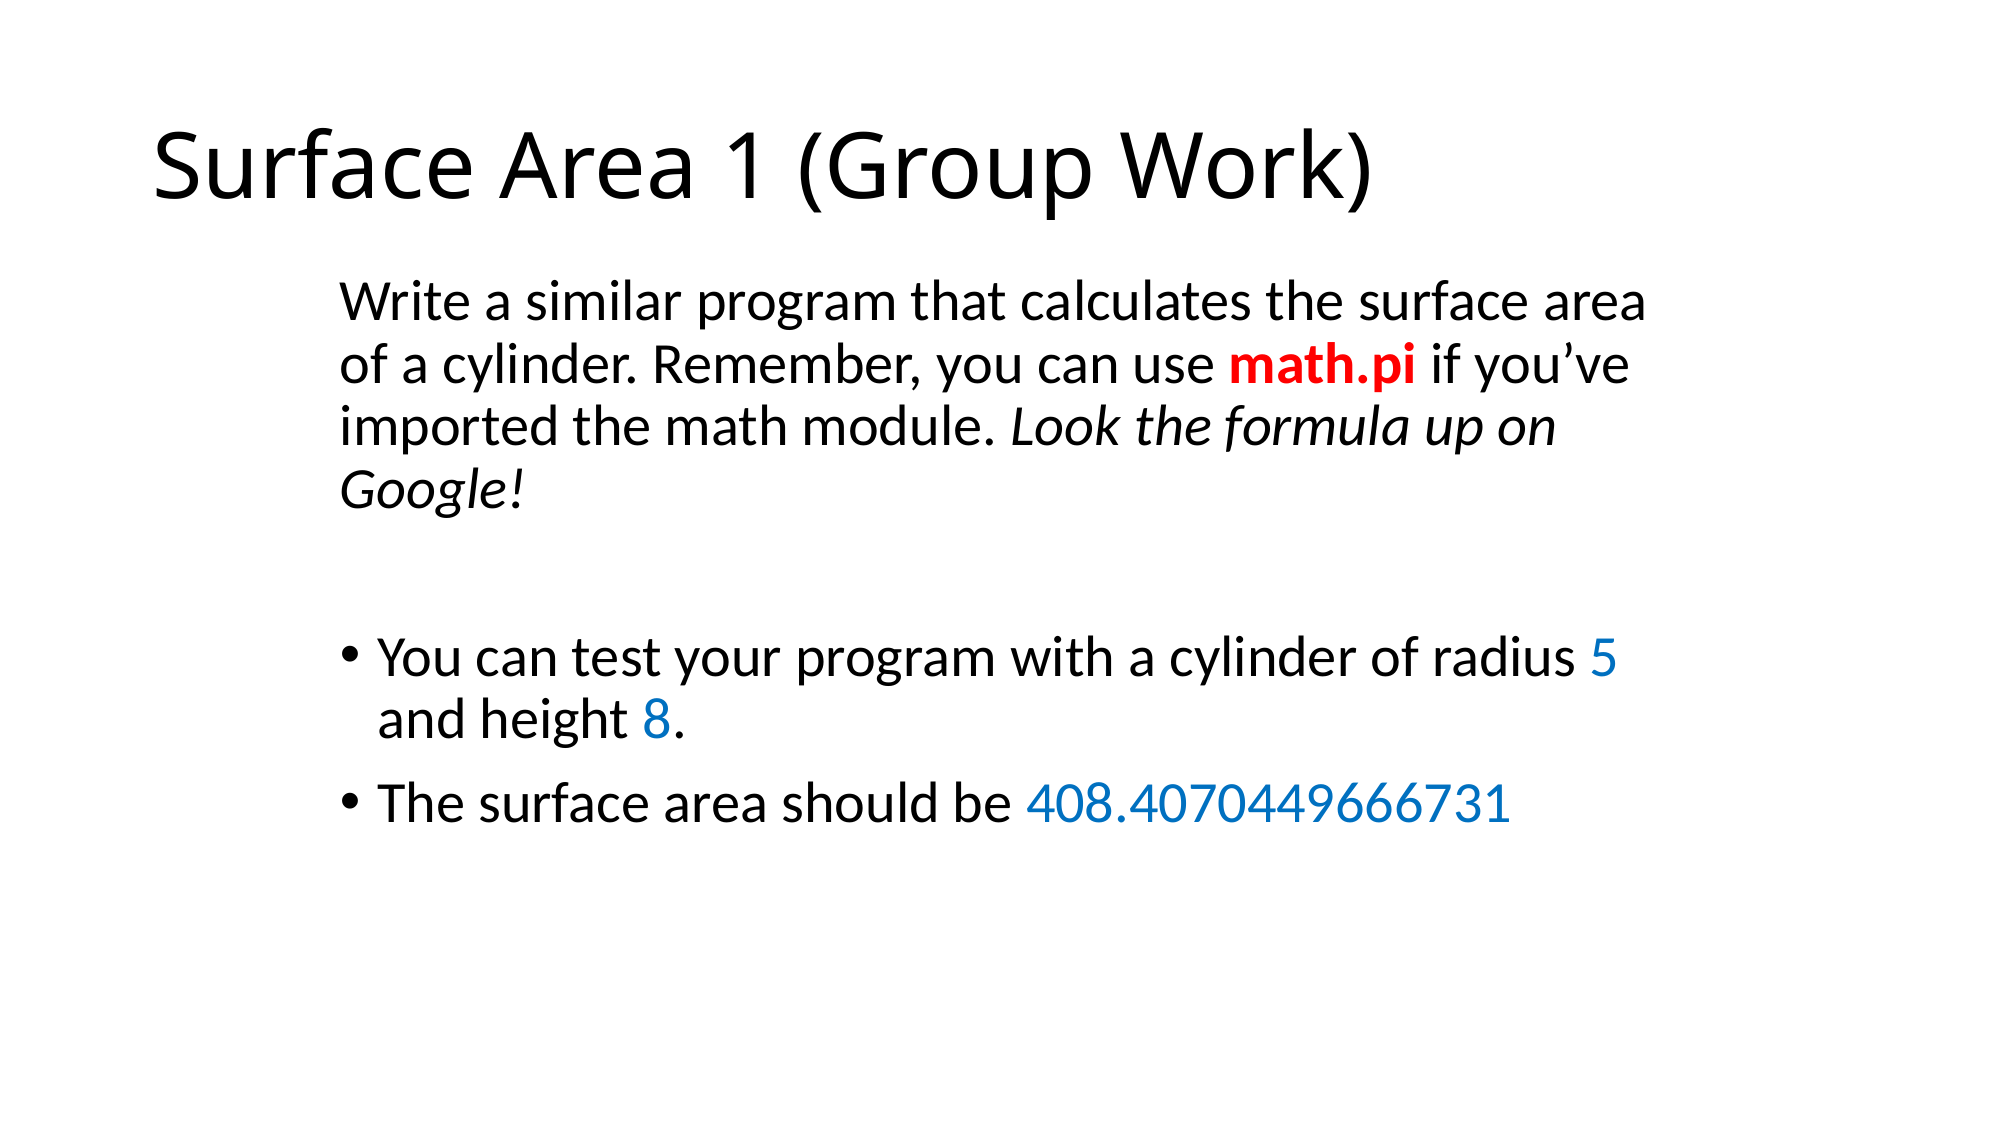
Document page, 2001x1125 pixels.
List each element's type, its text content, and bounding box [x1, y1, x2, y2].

title Surface Area 1 (Group Work) [137, 59, 1863, 278]
list Write a similar program that calculates the surface area of a cylinder. Remember, you can use math.pi if you’ve imported the math module. Look the formula up on Google! You can test your program with a cylinder of radius 5 and height 8. The surface area should be 408.4070449666731 [324, 262, 1675, 1097]
